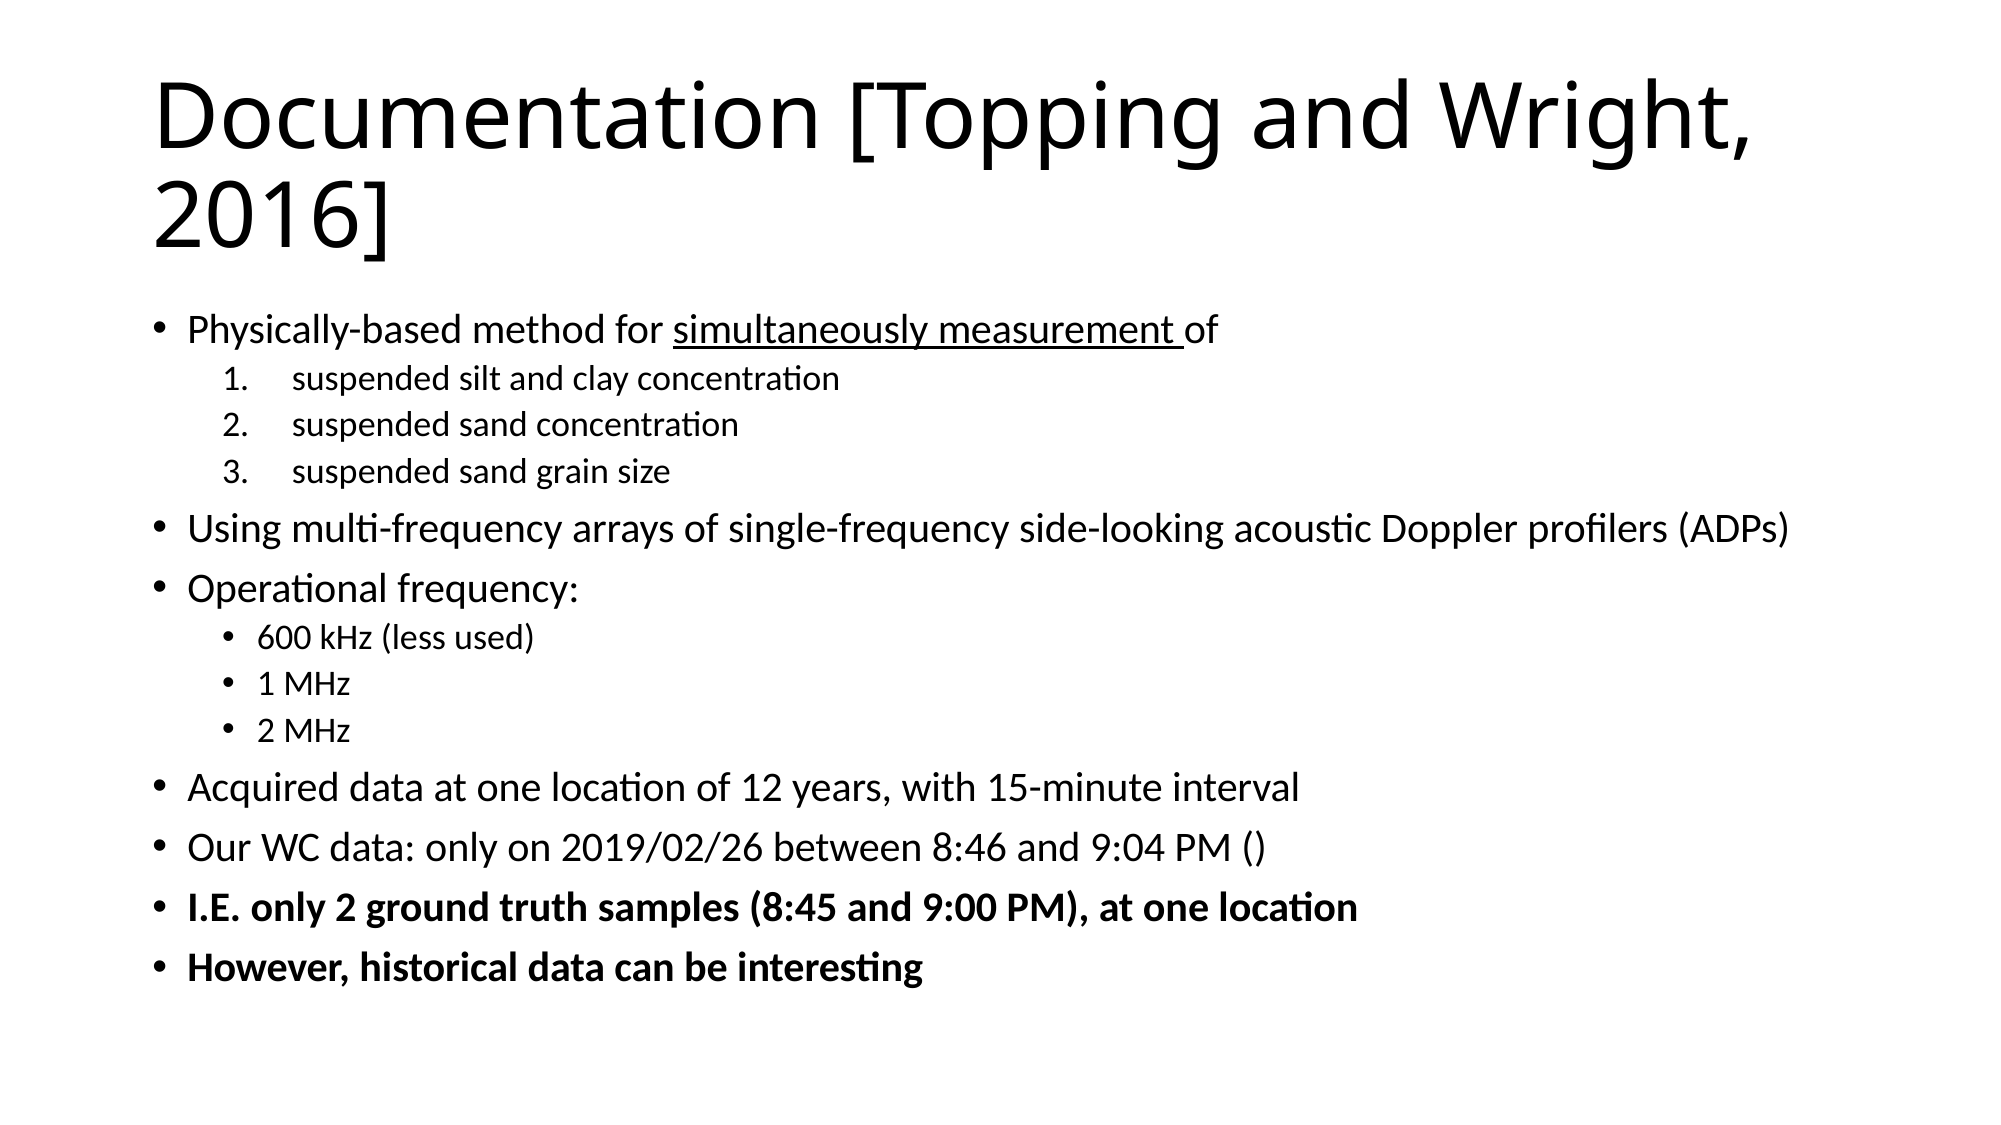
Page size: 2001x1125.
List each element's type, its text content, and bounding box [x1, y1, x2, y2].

list Physically-based method for simultaneously measurement of suspended silt and clay concentration suspended sand concentration suspended sand grain size Using multi-frequency arrays of single-frequency side-looking acoustic Doppler profilers (ADPs) Operational frequency: 600 kHz (less used) 1 MHz 2 MHz Acquired data at one location of 12 years, with 15-minute interval Our WC data: only on 2019/02/26 between 8:46 and 9:04 PM () I.E. only 2 ground truth samples (8:45 and 9:00 PM), at one location However, historical data can be interesting [137, 299, 1863, 1014]
title Documentation [Topping and Wright, 2016] [137, 59, 1863, 278]
